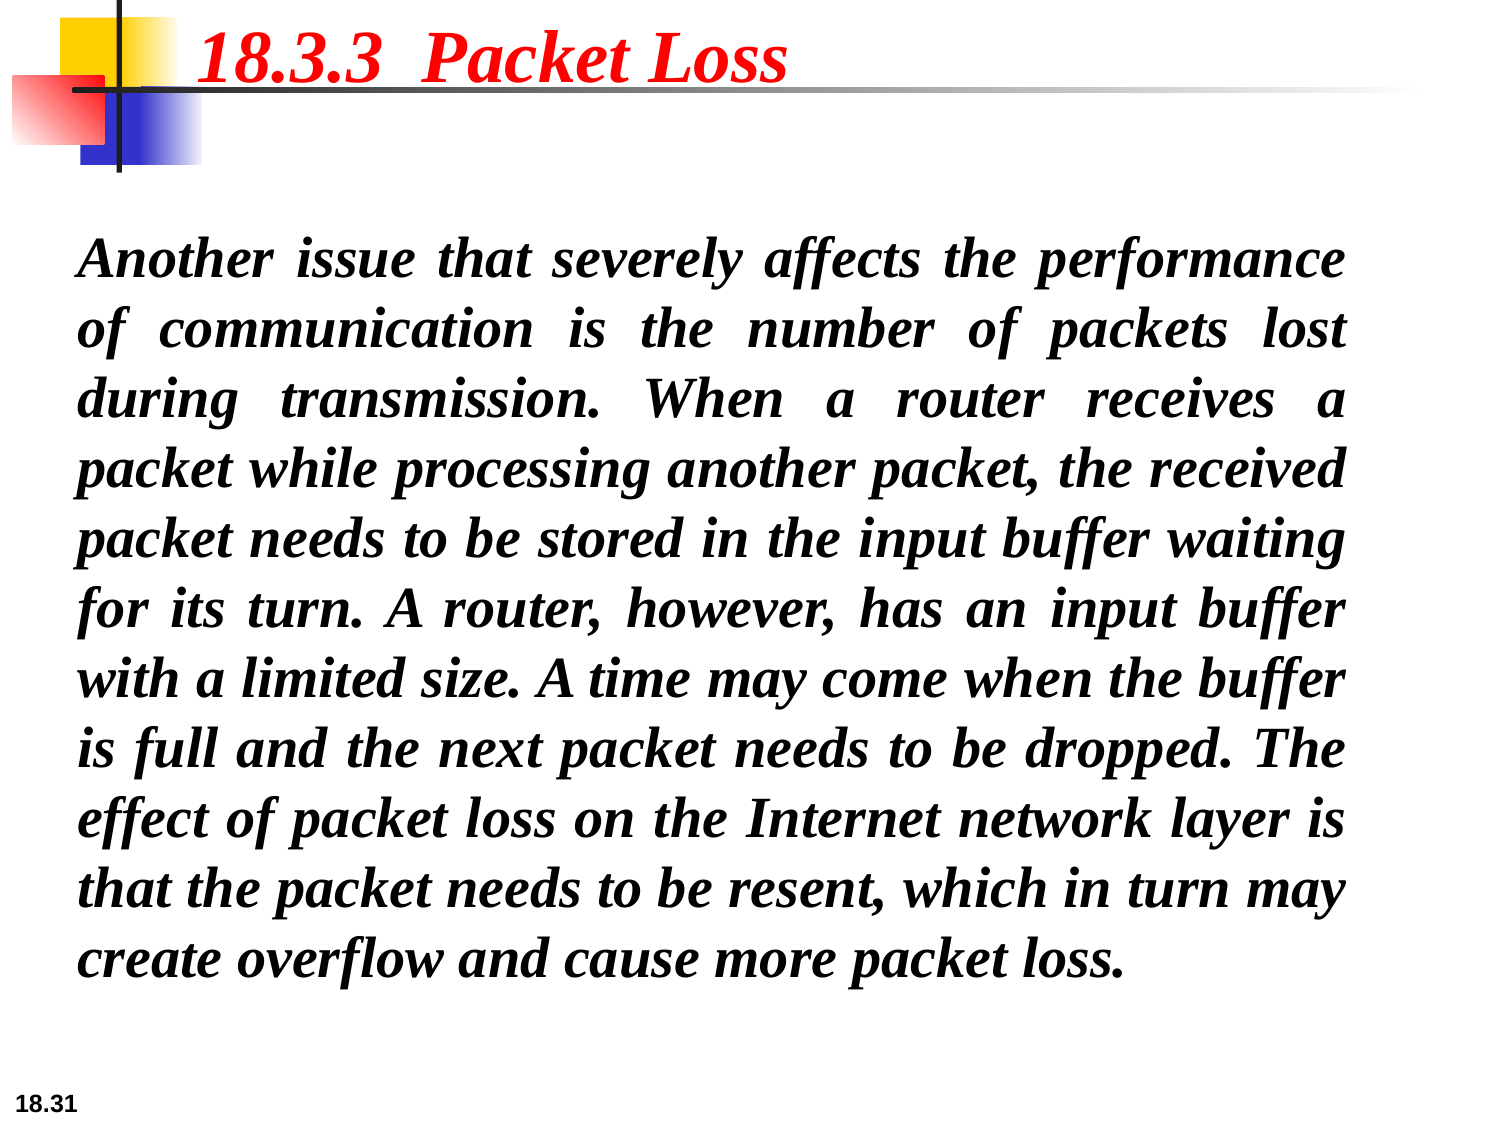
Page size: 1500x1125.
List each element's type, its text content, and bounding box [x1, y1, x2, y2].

text_box 18.3.3 Packet Loss [181, 0, 806, 105]
text_box Another issue that severely affects the performance of communication is the number of packets lost during transmission. When a router receives a packet while processing another packet, the received packet needs to be stored in the input buffer waiting for its turn. A router, however, has an input buffer with a limited size. A time may come when the buffer is full and the next packet needs to be dropped. The effect of packet loss on the Internet network layer is that the packet needs to be resent, which in turn may create overflow and cause more packet loss. [62, 212, 1363, 997]
text_box [80, 93, 116, 165]
text_box [141, 93, 202, 165]
text_box [122, 17, 177, 86]
text_box [806, 87, 1423, 93]
text_box [116, 93, 122, 173]
slide_number 18.31 [0, 1049, 313, 1125]
text_box [72, 87, 181, 93]
text_box [12, 75, 105, 145]
text_box [60, 17, 116, 86]
text_box [122, 93, 141, 165]
text_box [116, 0, 122, 87]
